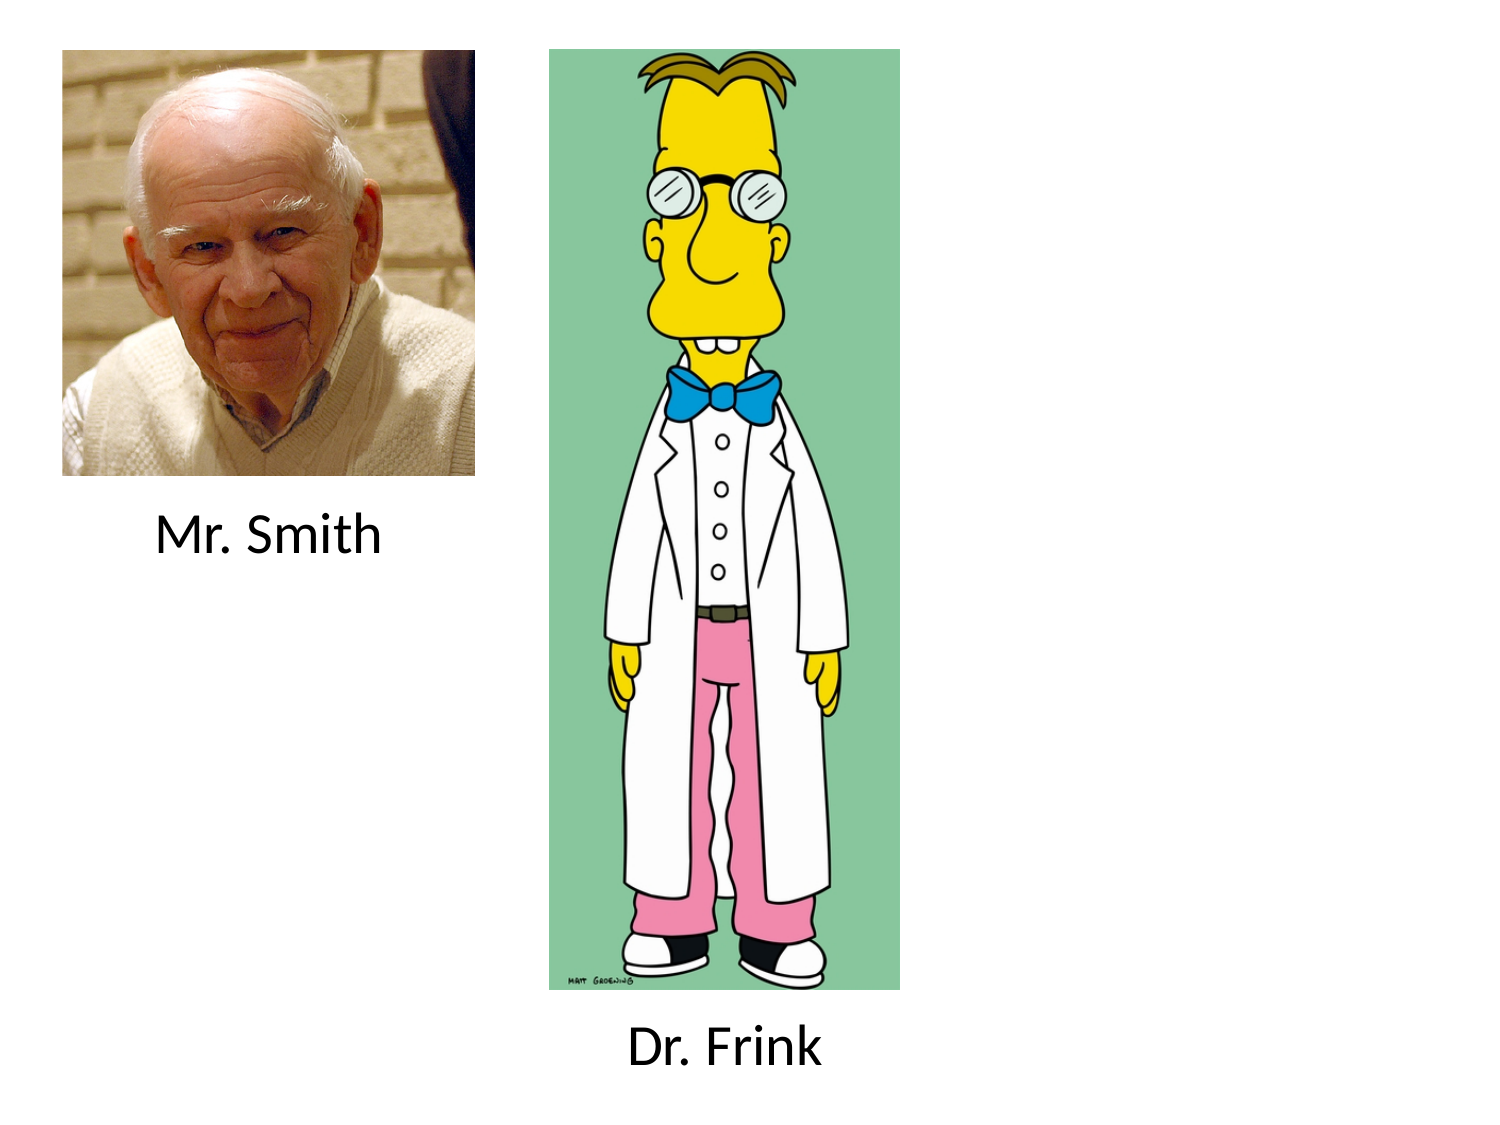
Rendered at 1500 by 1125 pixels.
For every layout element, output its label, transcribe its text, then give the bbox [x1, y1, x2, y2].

text_box Mr. Smith [62, 487, 475, 573]
picture [549, 49, 901, 990]
text_box Dr. Frink [549, 999, 900, 1085]
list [62, 49, 476, 477]
